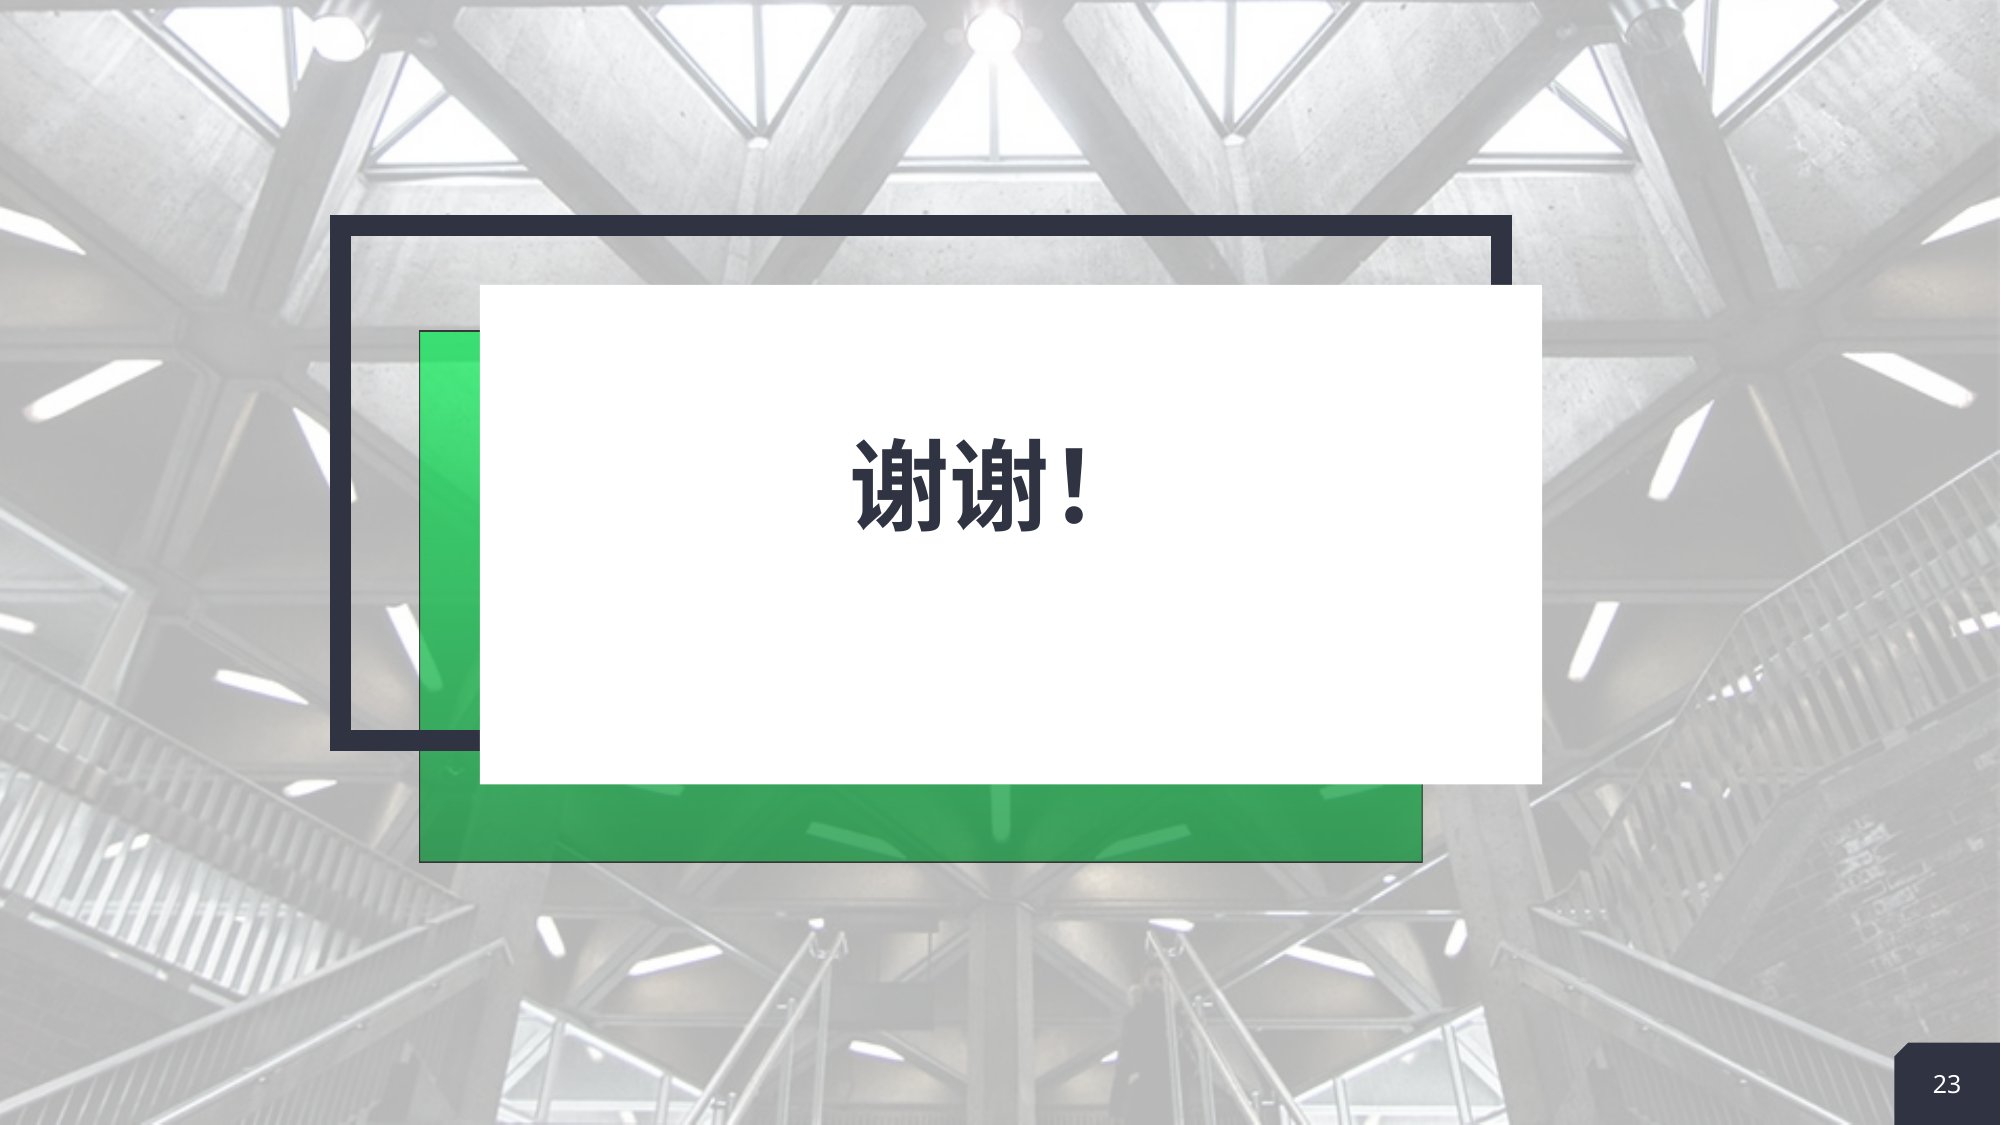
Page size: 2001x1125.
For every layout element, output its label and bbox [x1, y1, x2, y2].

text_box [340, 225, 1543, 863]
picture [0, 0, 2000, 1125]
